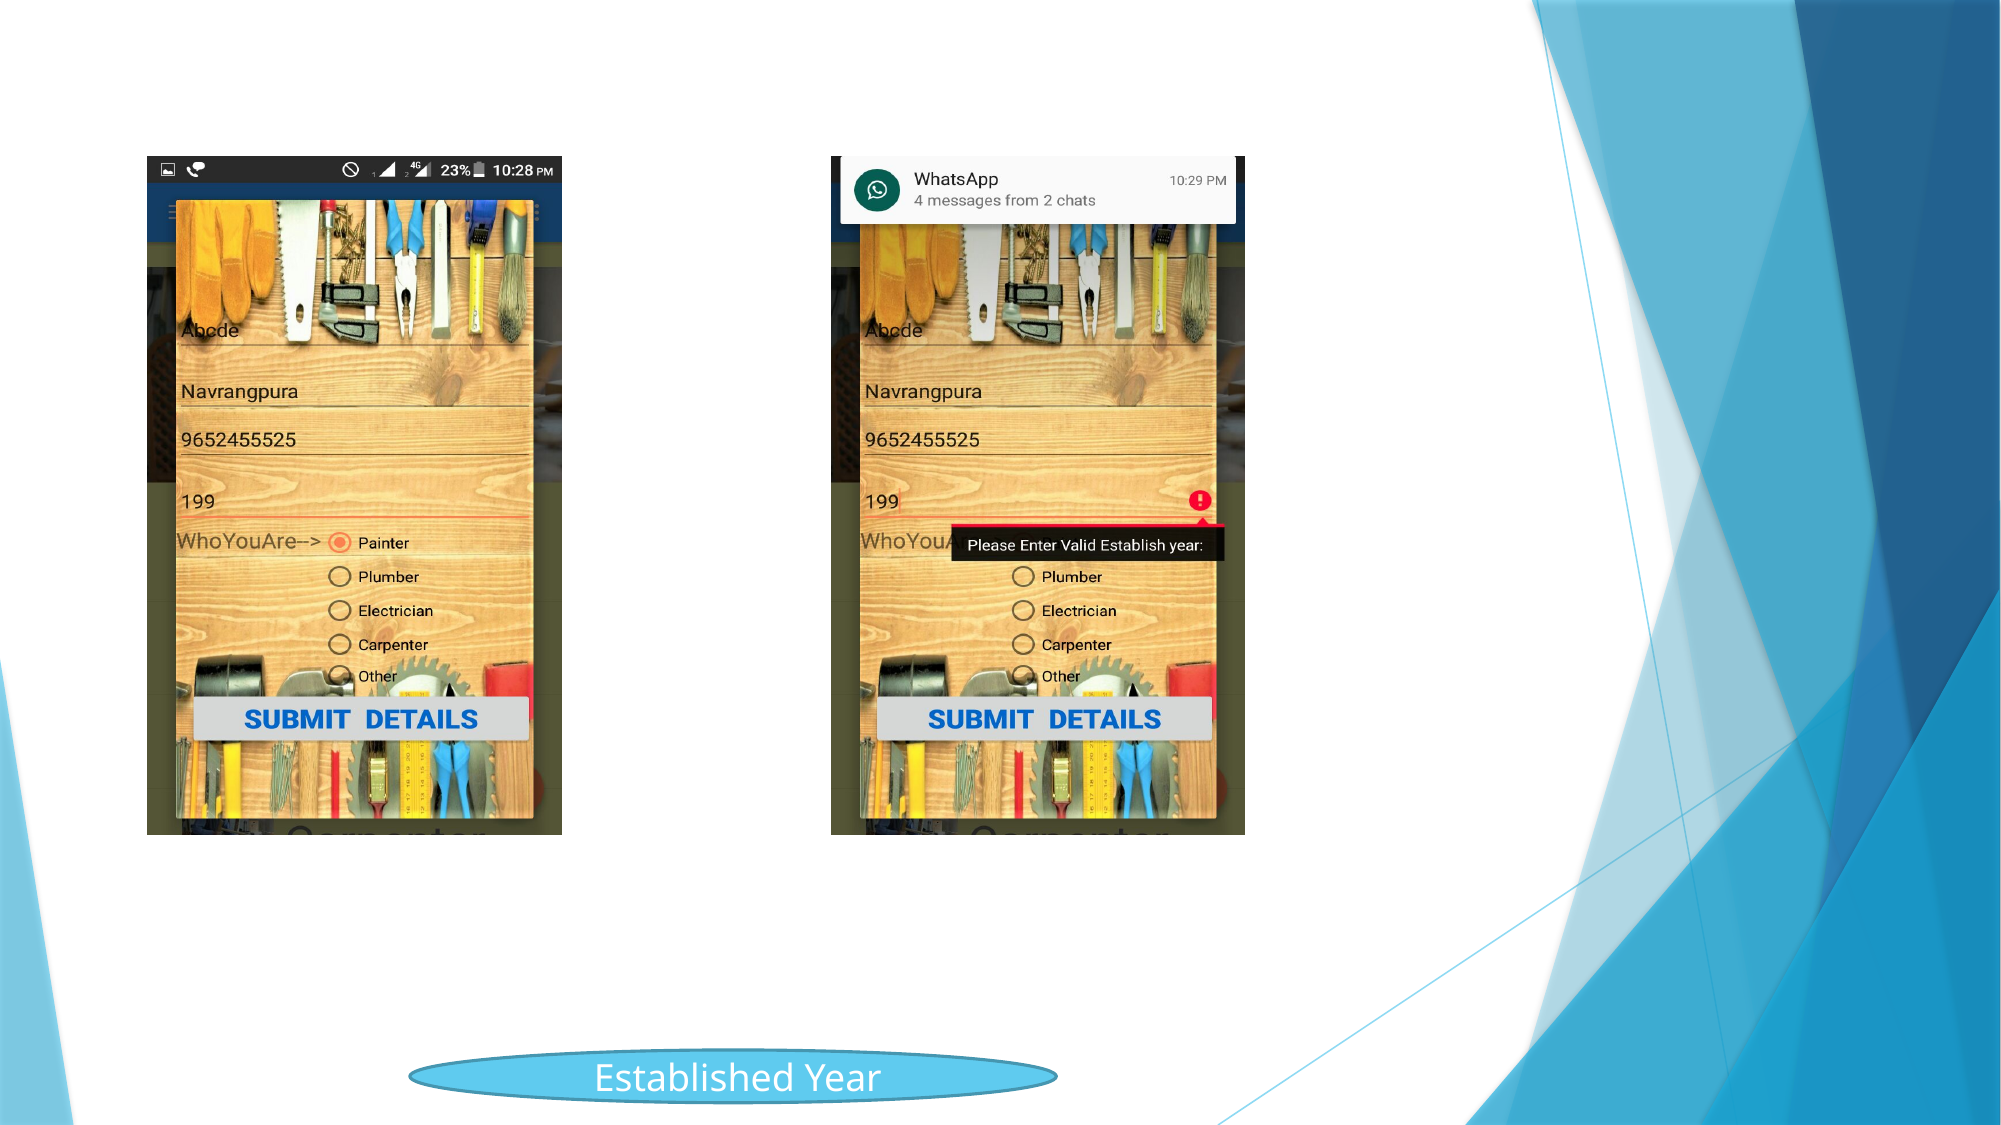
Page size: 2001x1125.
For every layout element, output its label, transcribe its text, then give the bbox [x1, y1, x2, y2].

text_box Established Year [408, 1048, 1058, 1105]
picture [147, 155, 563, 835]
picture [830, 155, 1245, 835]
